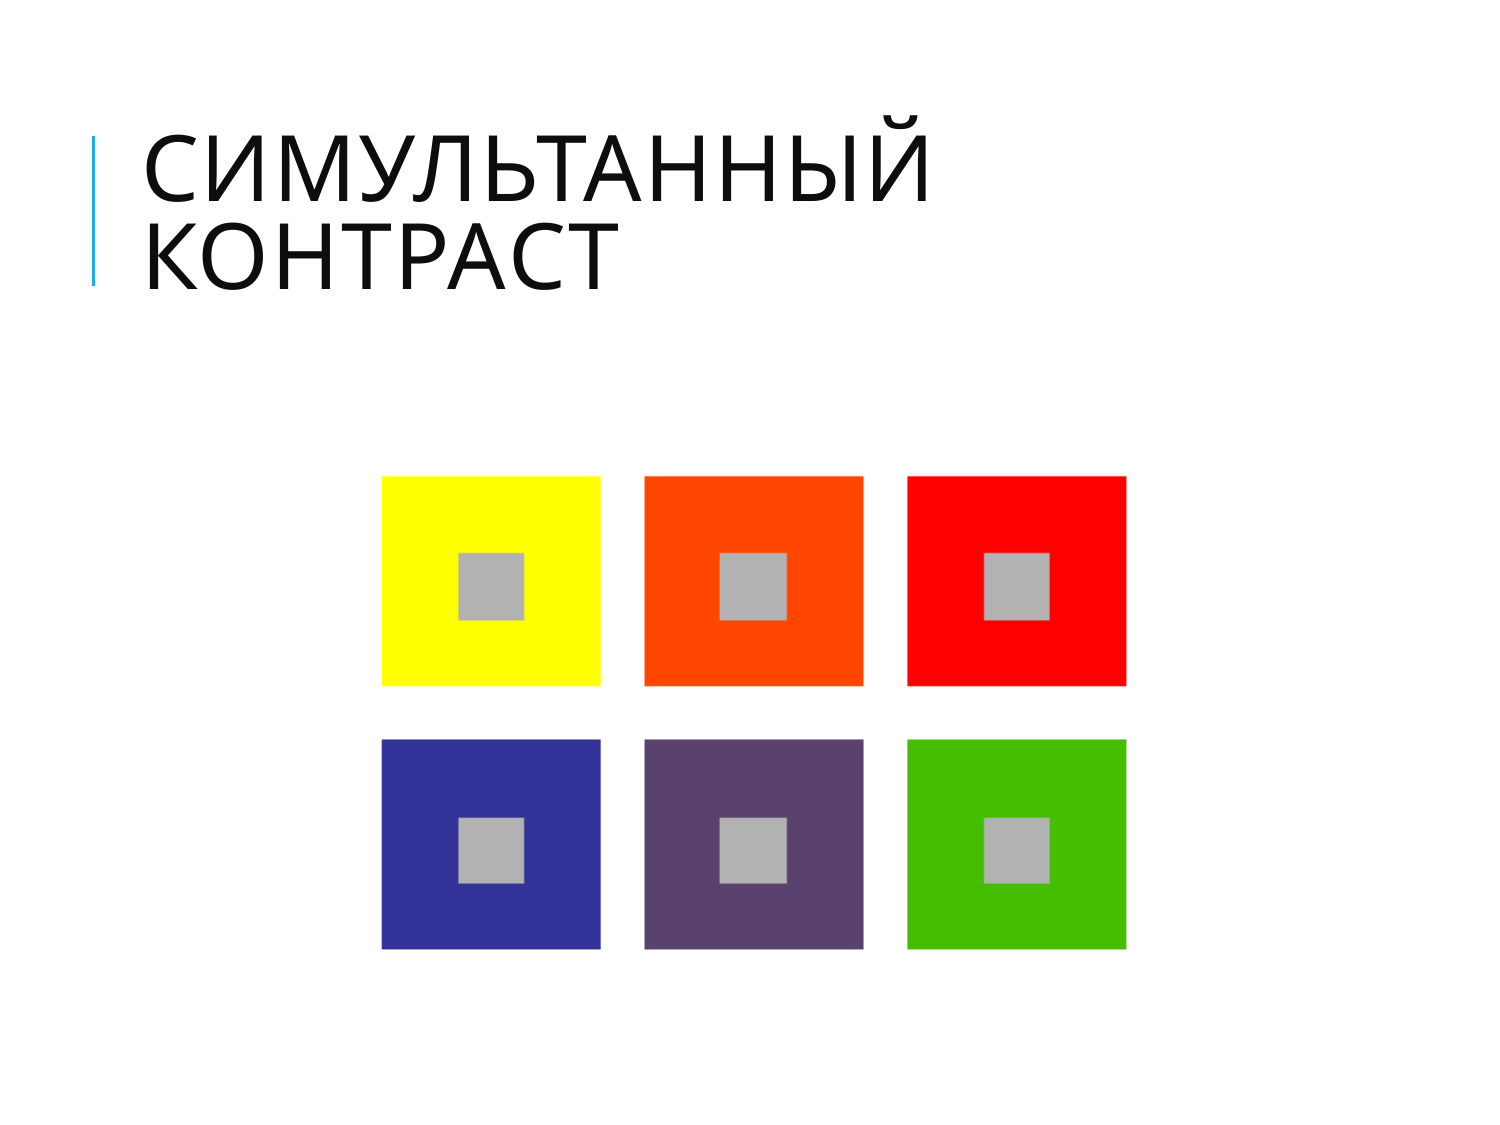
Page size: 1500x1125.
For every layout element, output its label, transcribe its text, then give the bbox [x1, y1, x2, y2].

picture [332, 453, 1172, 992]
title Симультанный контраст [126, 96, 1322, 342]
